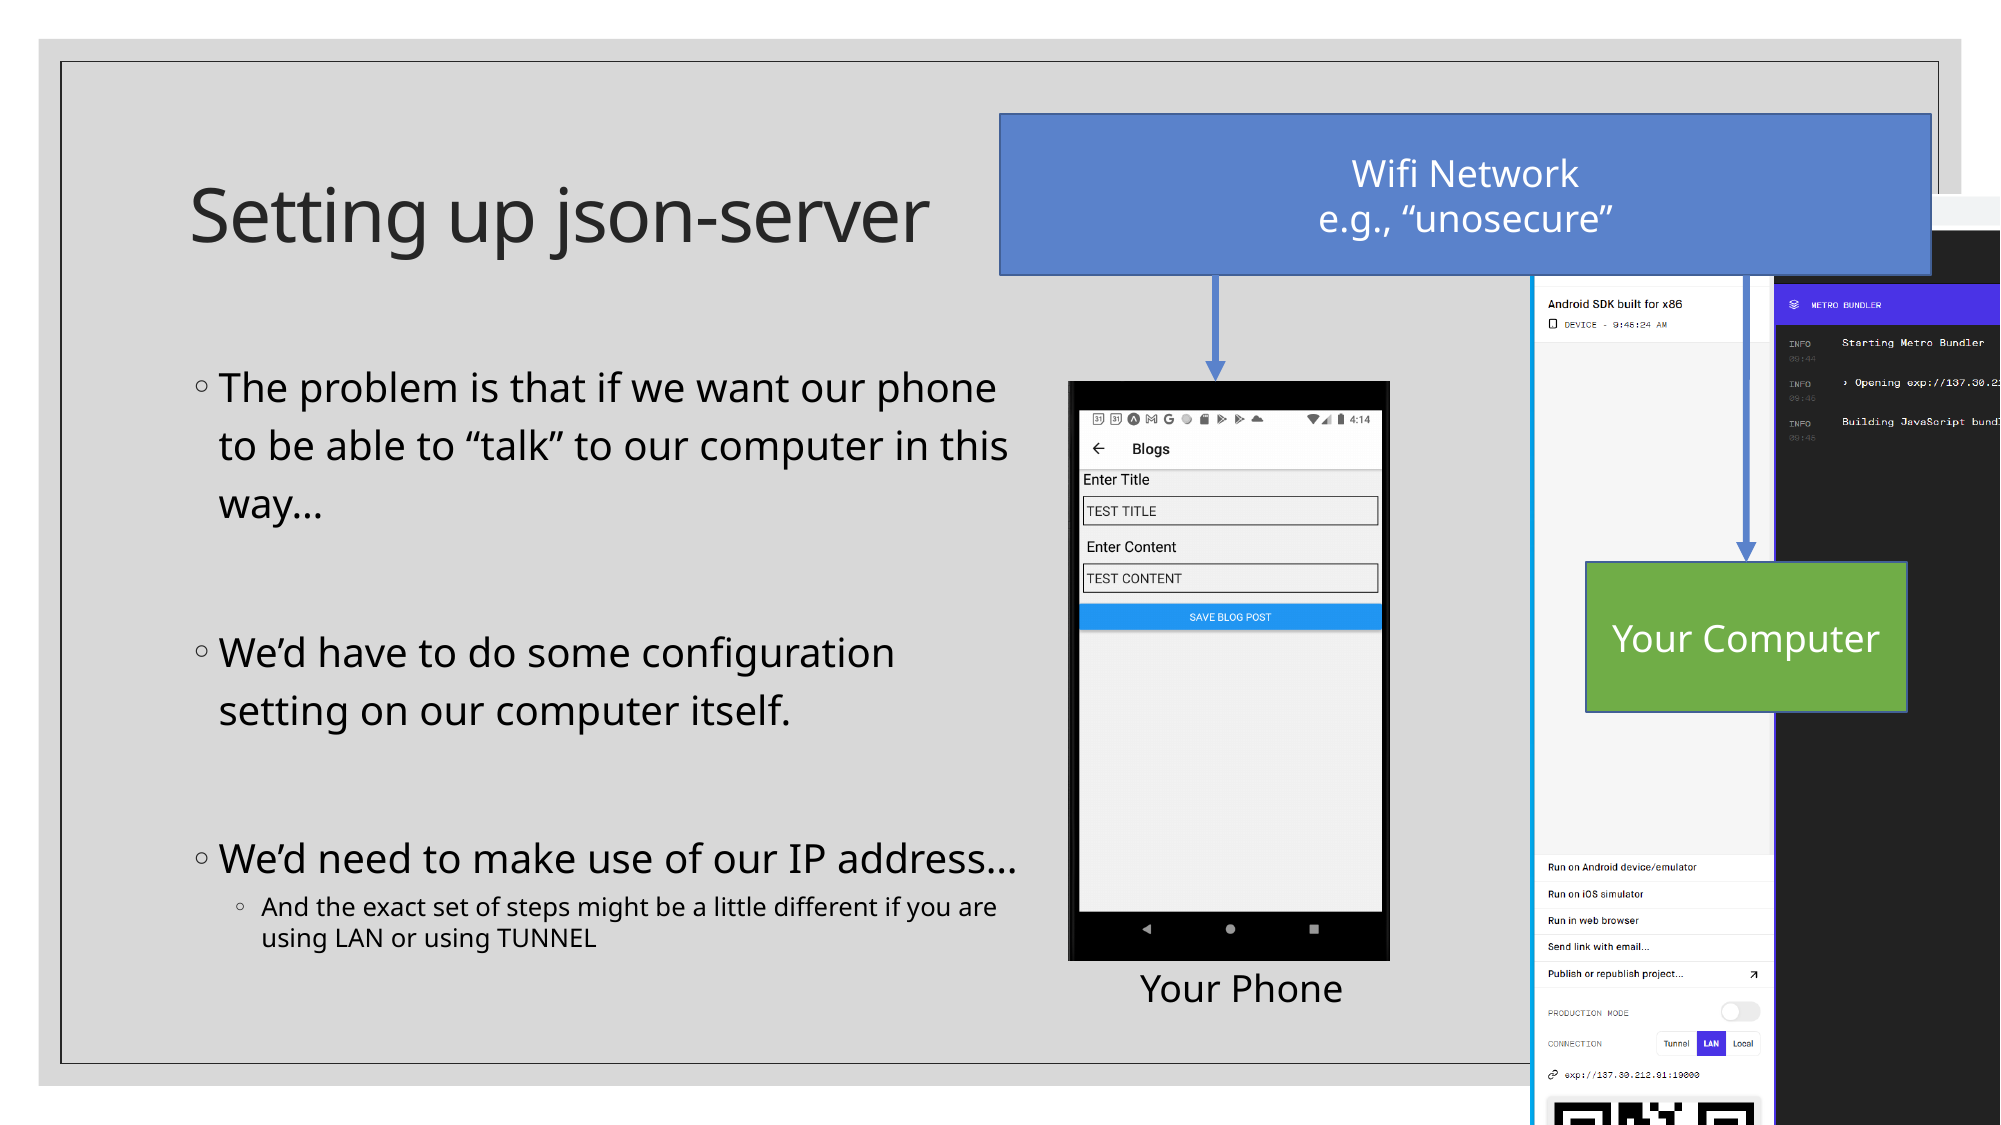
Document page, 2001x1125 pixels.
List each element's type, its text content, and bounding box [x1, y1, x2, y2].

title Setting up json-server [174, 105, 1825, 331]
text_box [1068, 381, 1390, 1019]
text_box Wifi Network e.g., “unosecure” [999, 113, 1932, 276]
list The problem is that if we want our phone to be able to “talk” to our computer in this way… We’d have to do some configuration setting on our computer itself. We’d need to make use of our IP address… And the exact set of steps might be a little different if you are using LAN or using TUNNEL [174, 345, 1040, 977]
picture [1530, 194, 2000, 1125]
